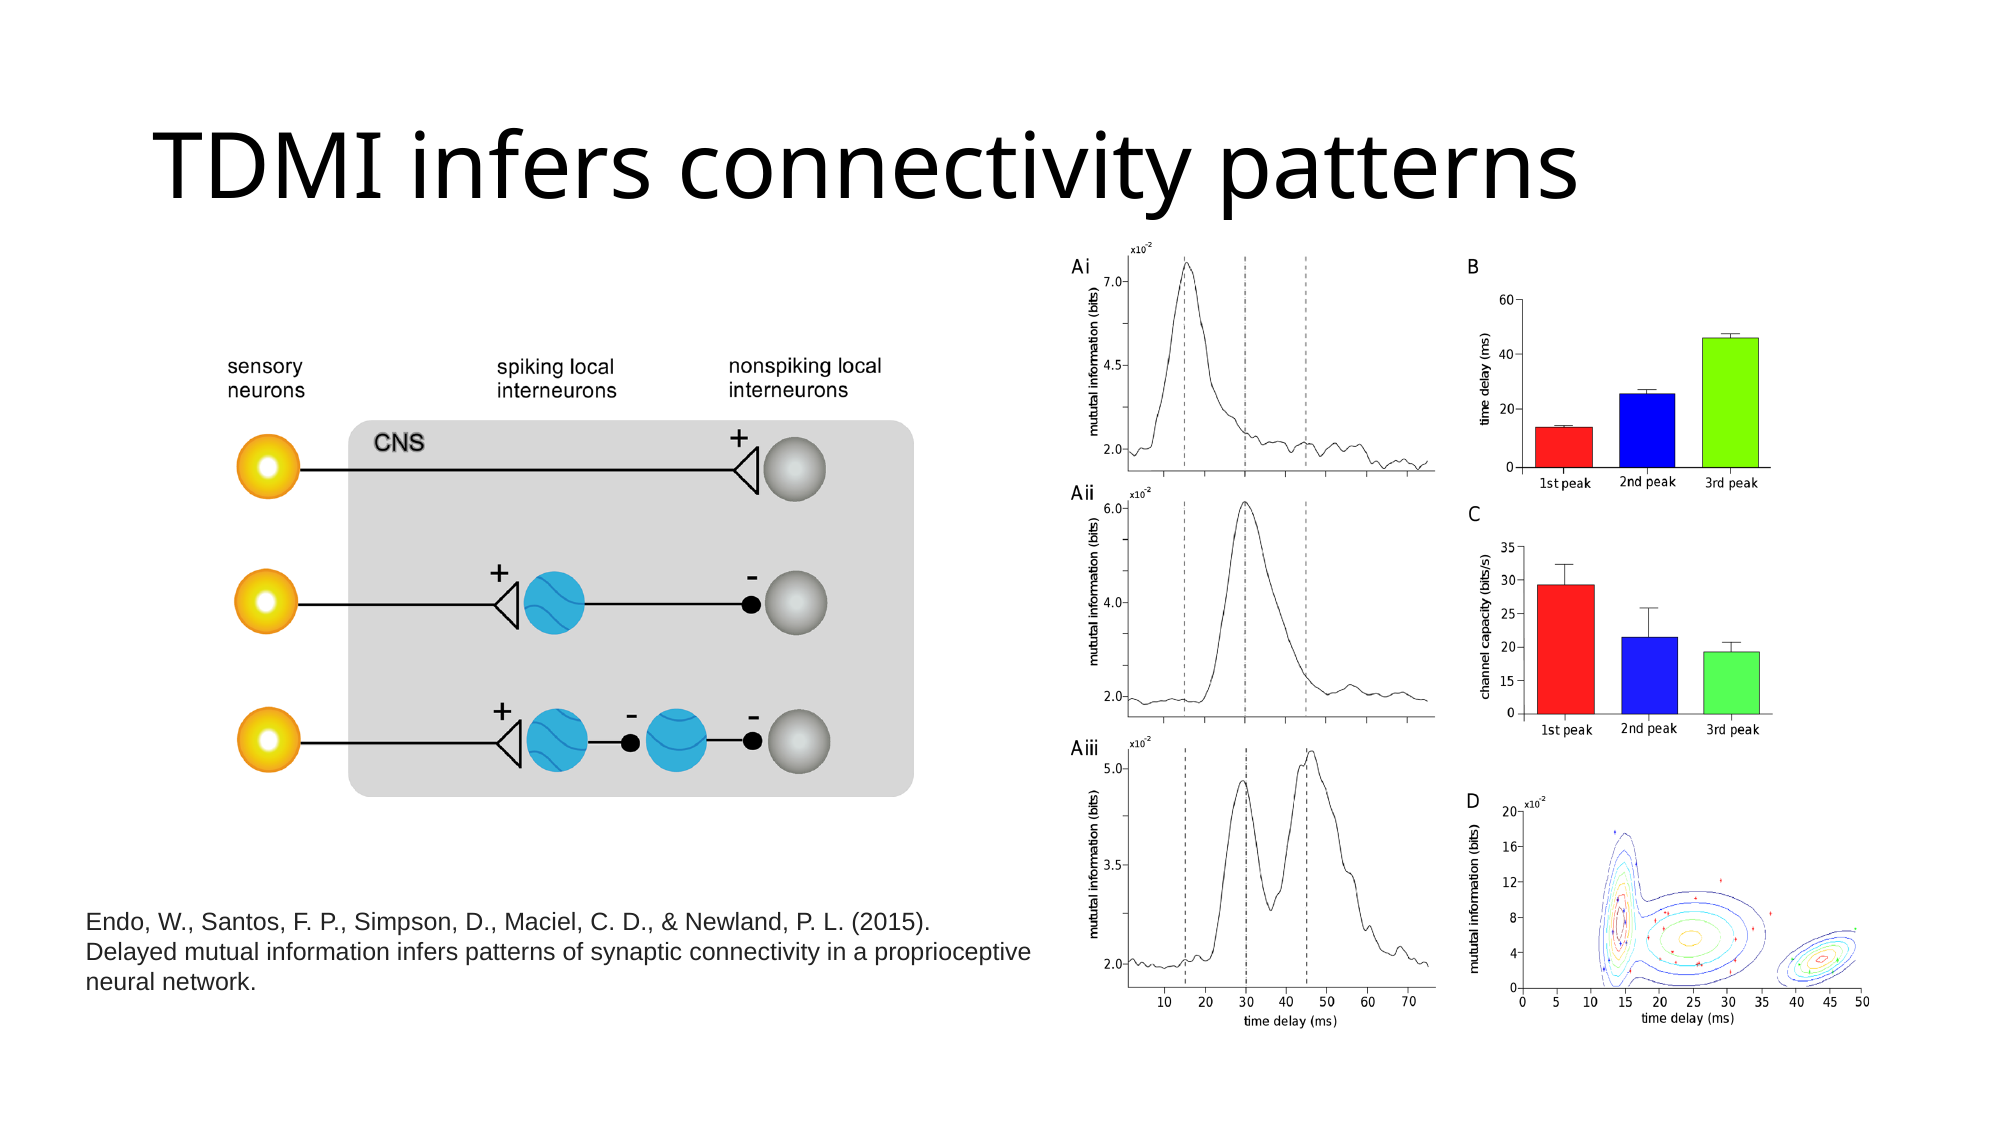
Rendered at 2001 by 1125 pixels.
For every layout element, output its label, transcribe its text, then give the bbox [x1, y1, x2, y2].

picture [227, 357, 914, 797]
text_box Endo, W., Santos, F. P., Simpson, D., Maciel, C. D., & Newland, P. L. (2015). Delayed mutual information infers patterns of synaptic connectivity in a proprioceptive neural network. [70, 897, 1070, 1003]
picture [1070, 241, 1870, 1029]
title TDMI infers connectivity patterns [137, 59, 1863, 278]
